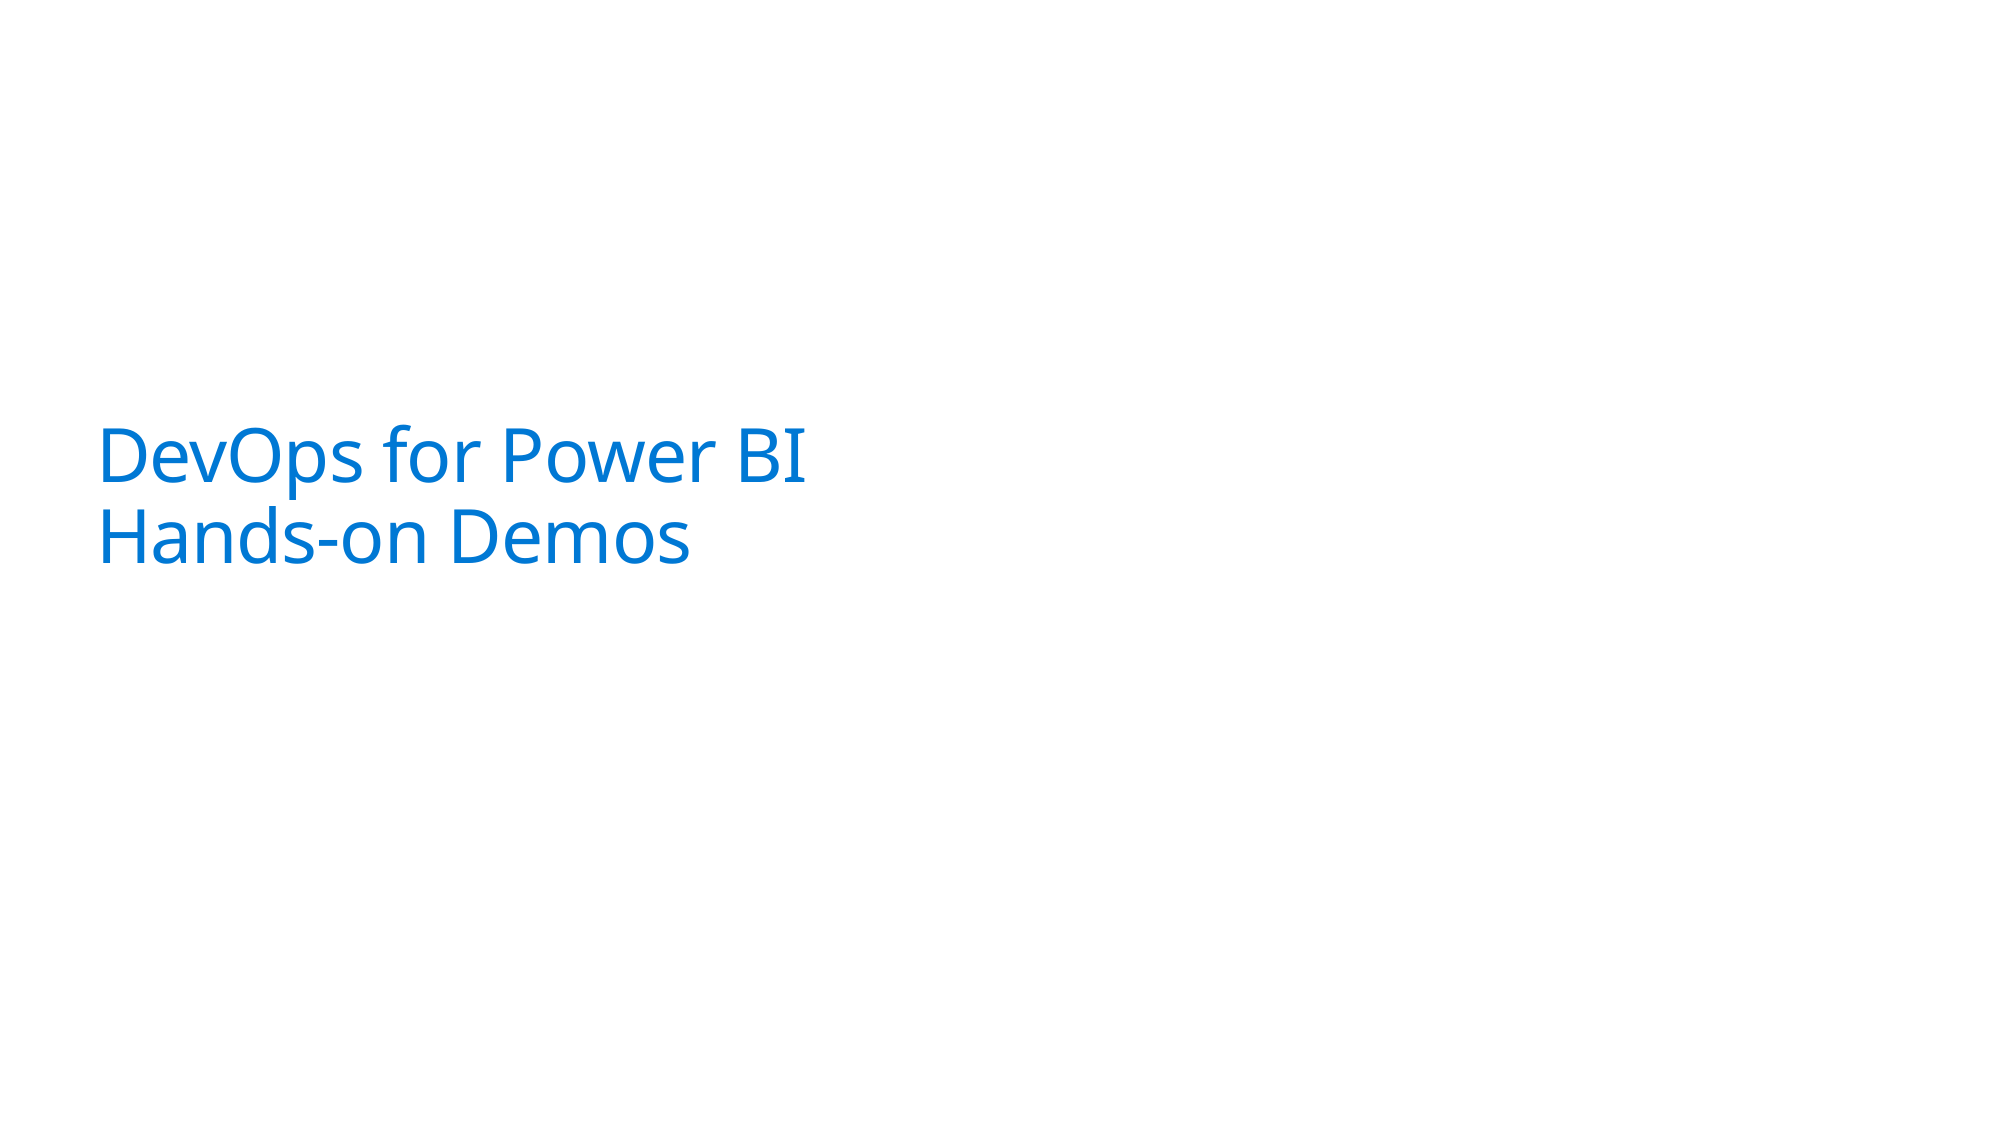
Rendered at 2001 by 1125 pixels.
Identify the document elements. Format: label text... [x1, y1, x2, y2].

title DevOps for Power BI Hands-on Demos [96, 498, 1596, 580]
